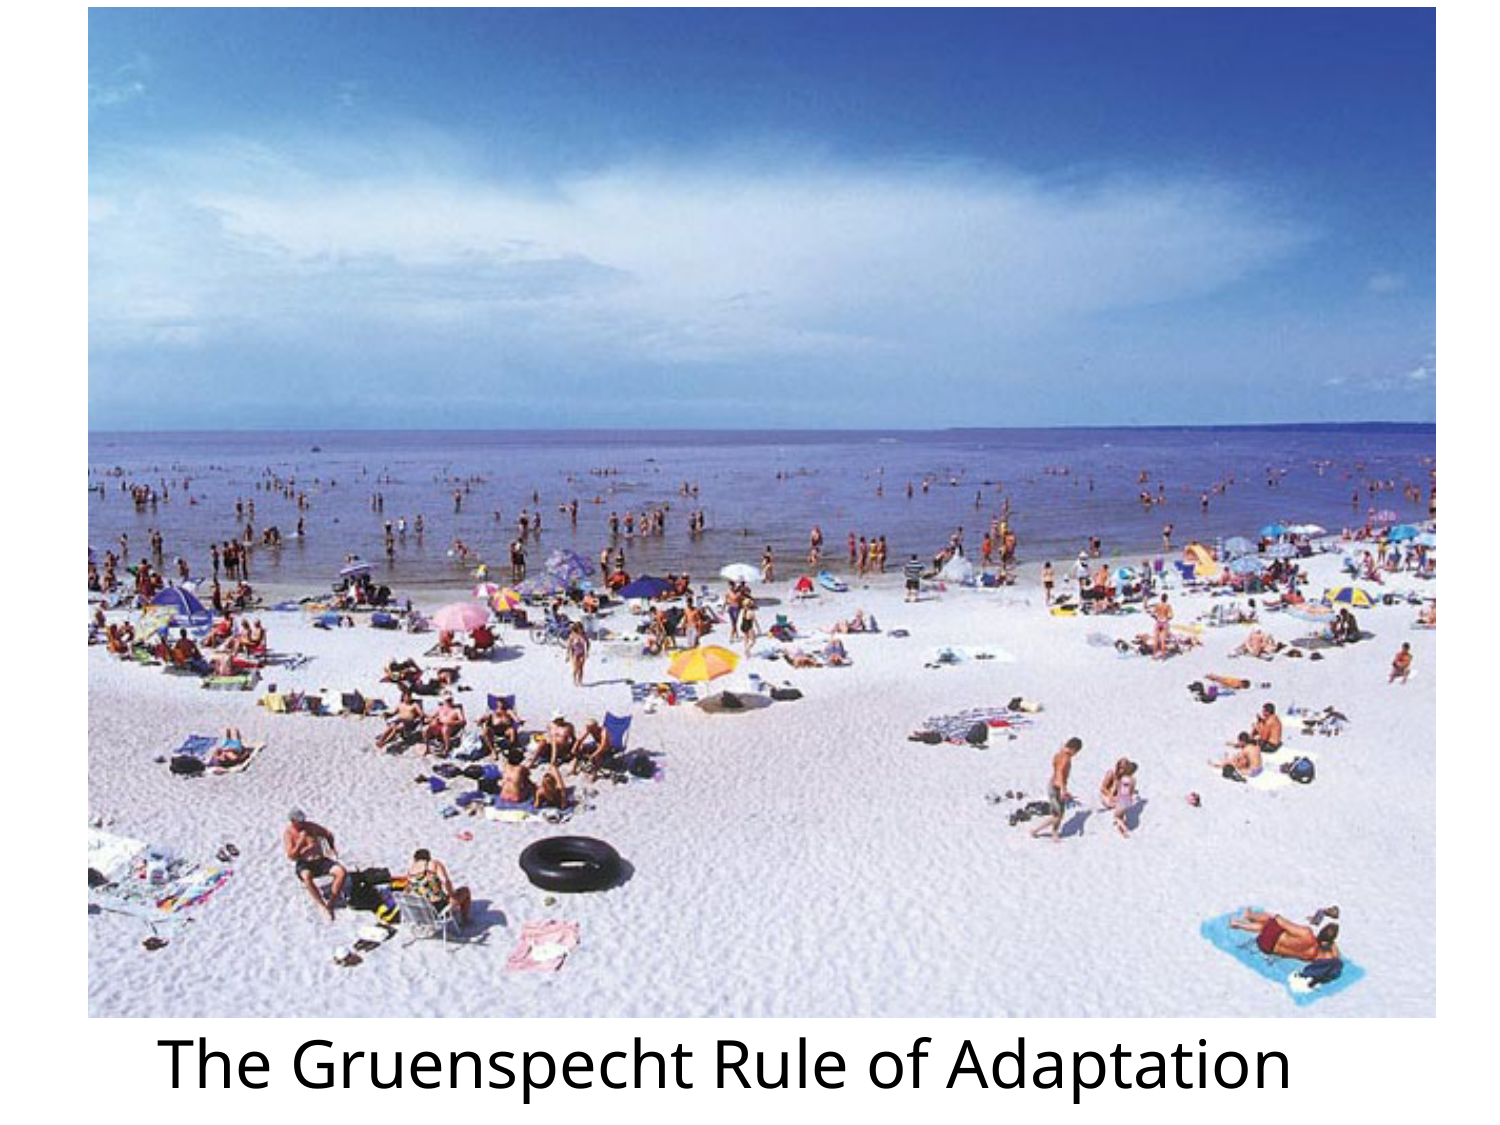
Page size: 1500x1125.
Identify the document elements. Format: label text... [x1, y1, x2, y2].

picture [88, 6, 1436, 1018]
title The Gruenspecht Rule of Adaptation [88, 1024, 1364, 1125]
